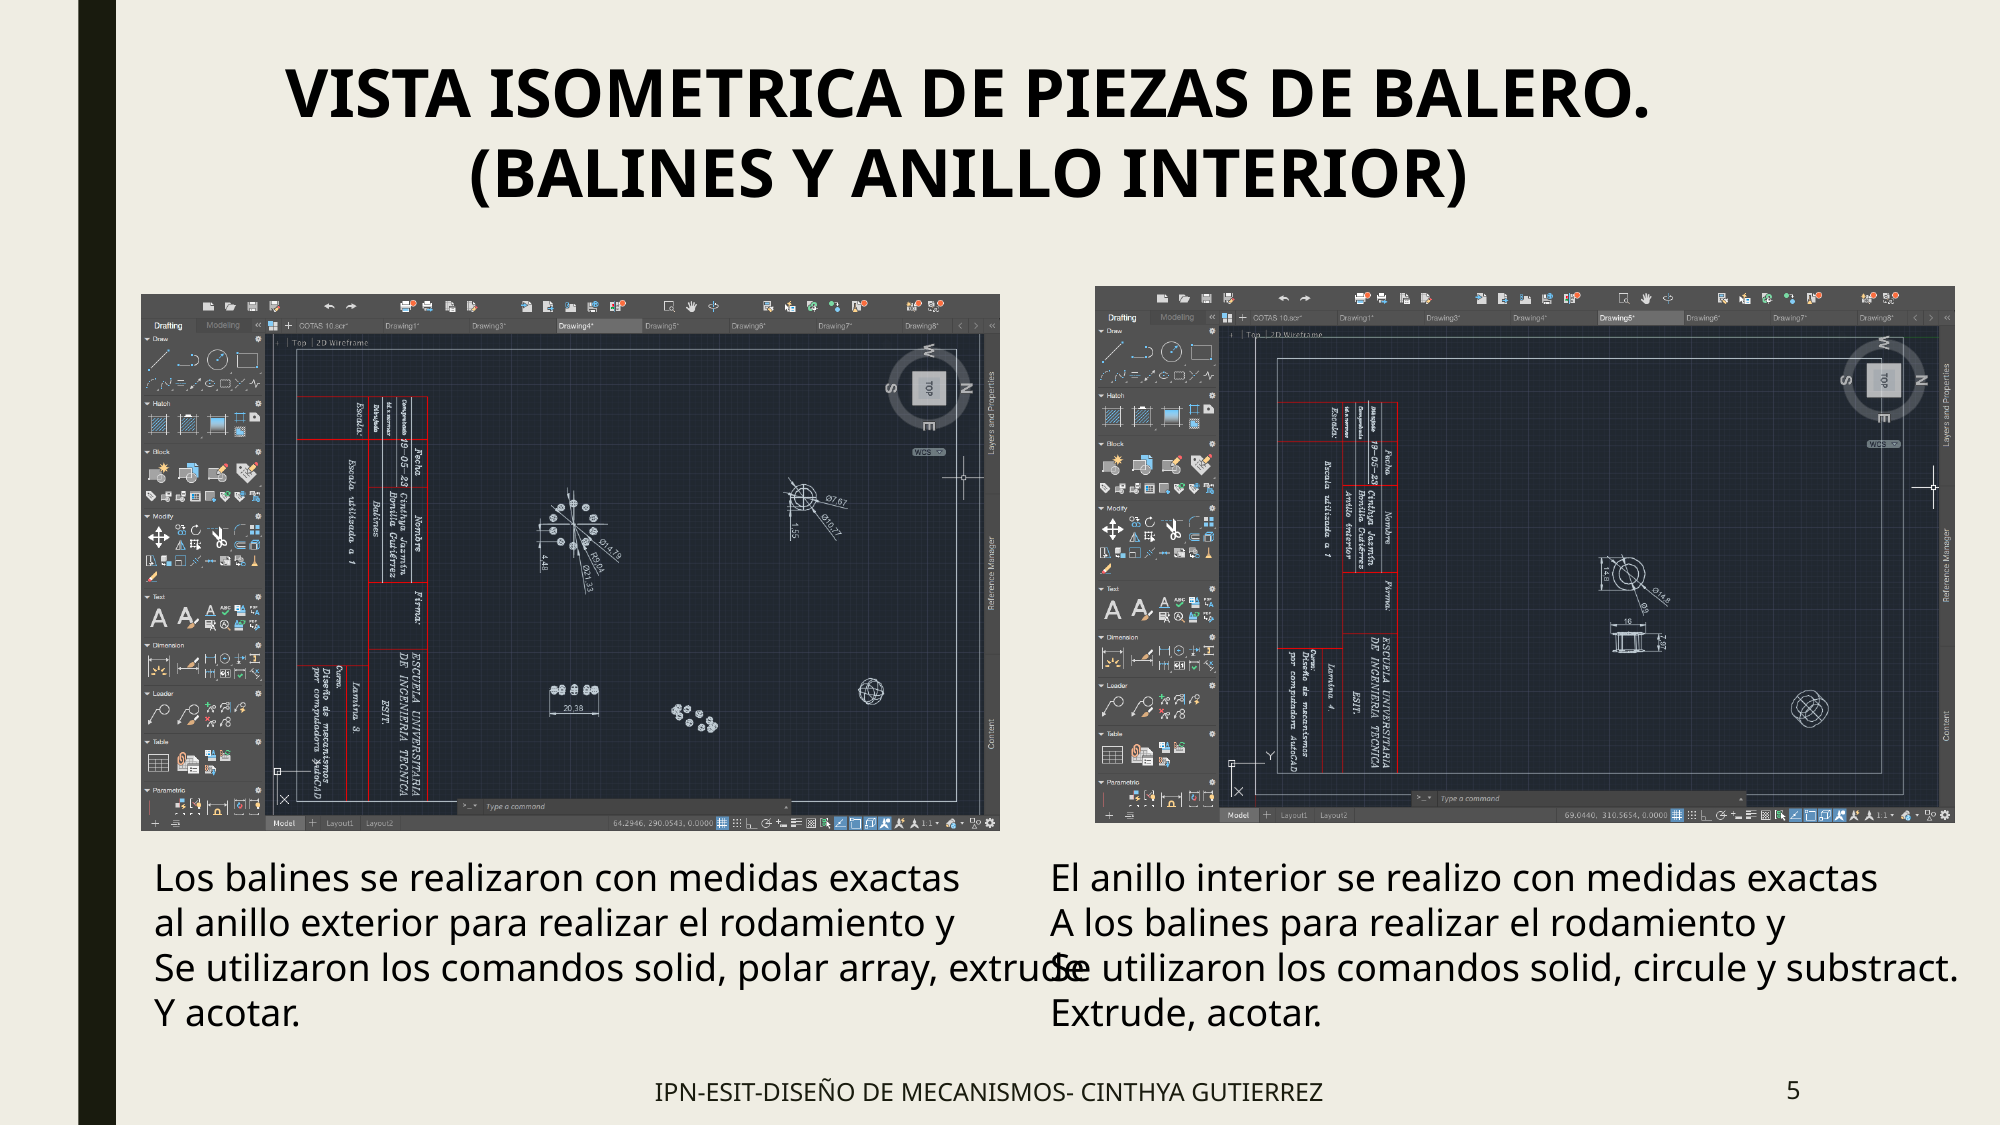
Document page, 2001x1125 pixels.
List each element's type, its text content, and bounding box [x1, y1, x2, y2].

slide_number 5 [1553, 1086, 1816, 1125]
text_box Los balines se realizaron con medidas exactas al anillo exterior para realizar el rodamiento y Se utilizaron los comandos solid, polar array, extrude Y acotar. [139, 846, 1035, 1086]
text_box VISTA ISOMETRICA DE PIEZAS DE BALERO. (BALINES Y ANILLO INTERIOR) [199, 43, 1739, 218]
picture [1095, 286, 1955, 823]
text_box El anillo interior se realizo con medidas exactas A los balines para realizar el rodamiento y Se utilizaron los comandos solid, circule y substract. Extrude, acotar. [1035, 846, 1975, 1086]
footer IPN-ESIT-DISEÑO DE MECANISMOS- CINTHYA GUTIERREZ [474, 1086, 1505, 1125]
picture [141, 294, 1000, 831]
